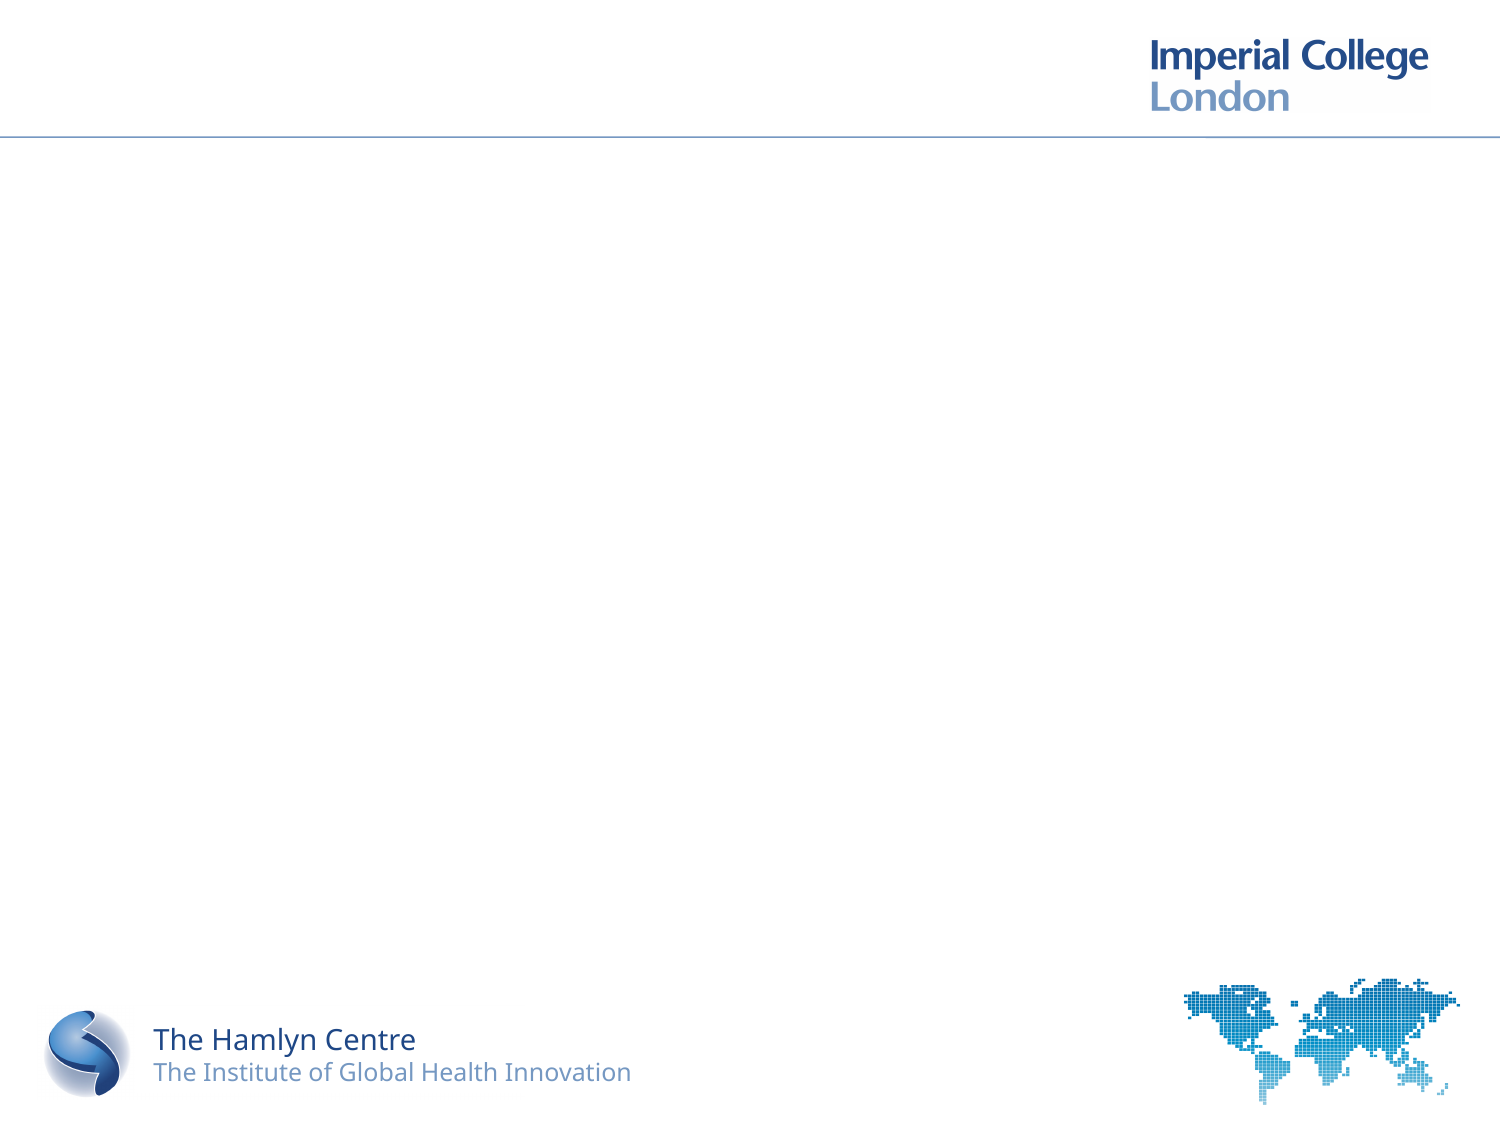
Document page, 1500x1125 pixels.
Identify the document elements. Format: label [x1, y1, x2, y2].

picture [1163, 964, 1478, 1107]
picture [1149, 37, 1431, 113]
picture [37, 1005, 525, 1100]
